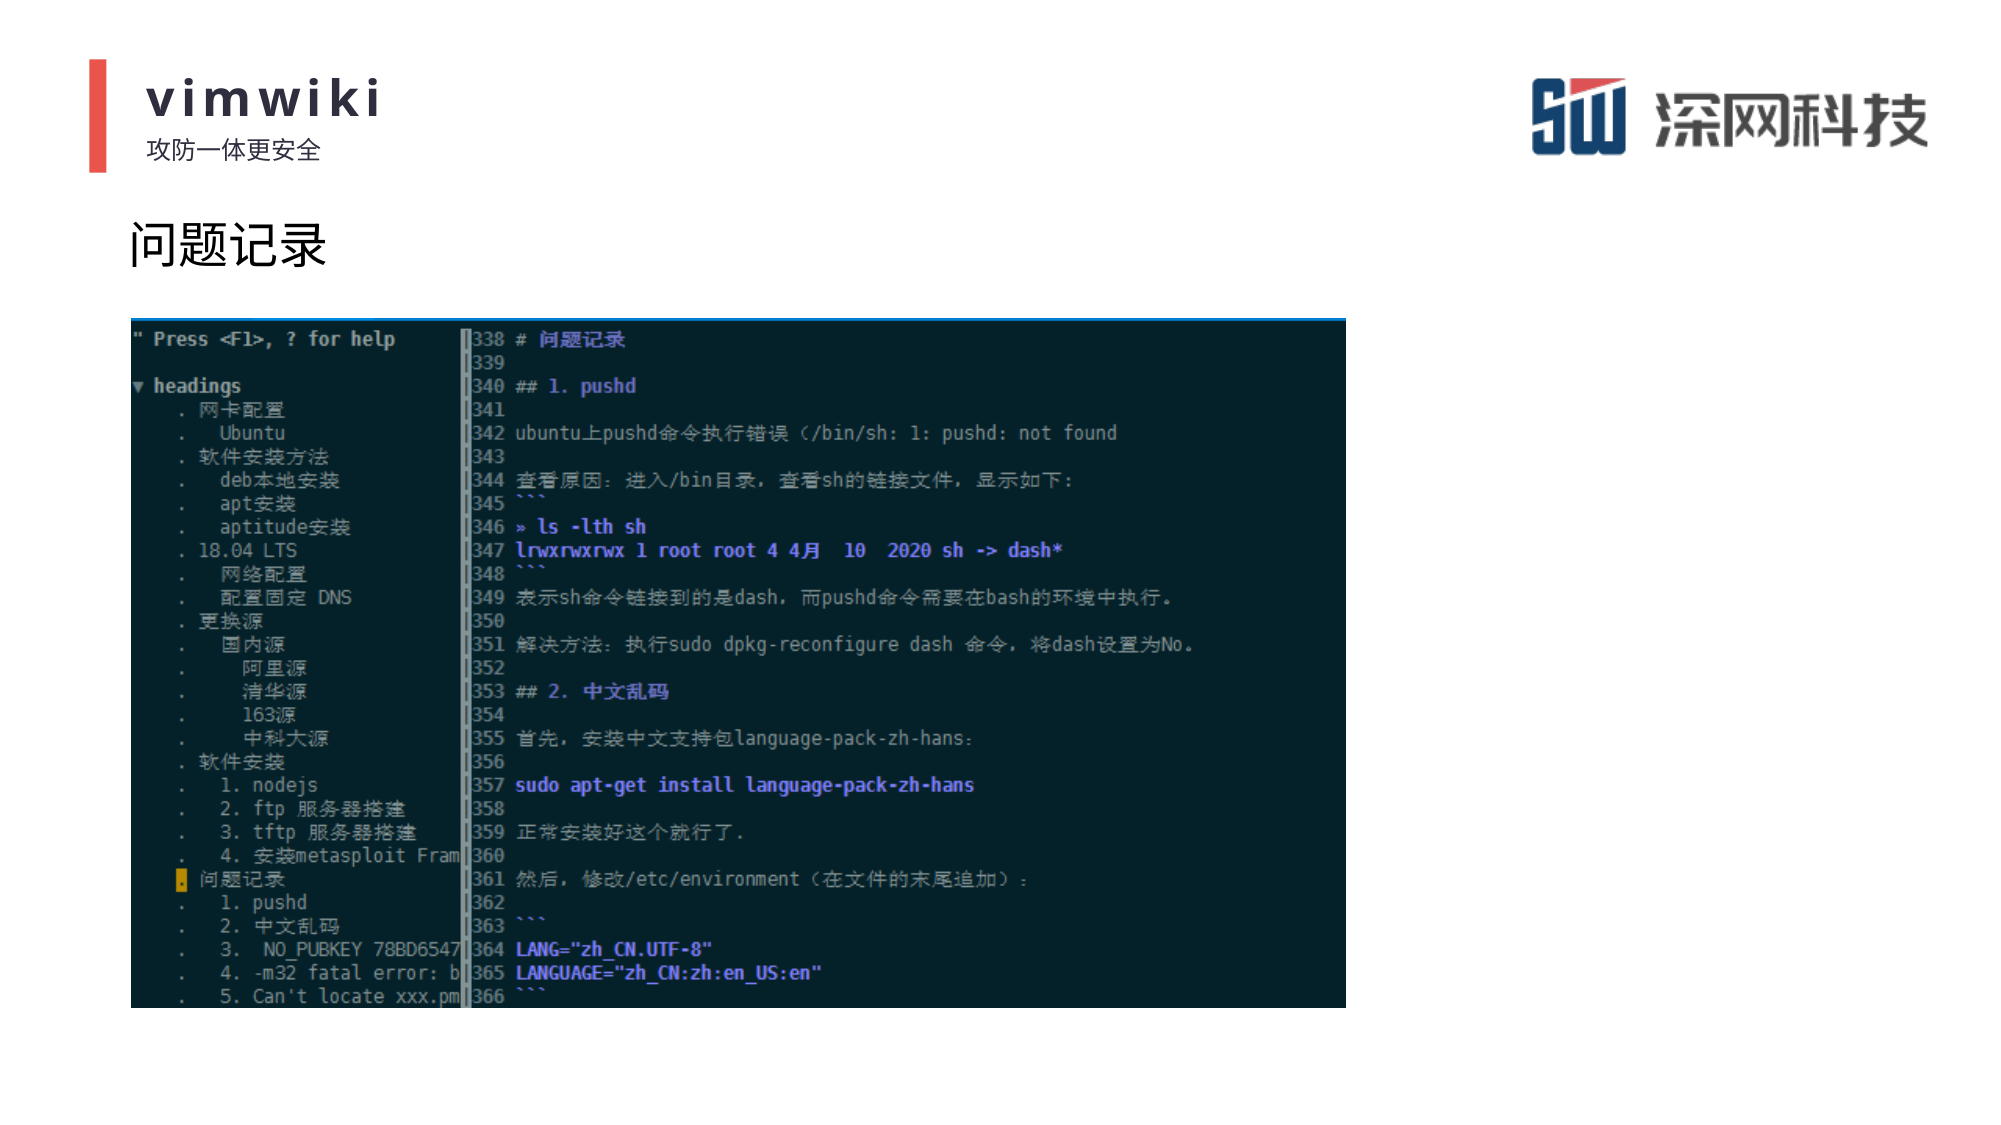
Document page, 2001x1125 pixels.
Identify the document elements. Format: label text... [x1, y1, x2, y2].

text_box vimwiki [131, 58, 729, 127]
text_box 问题记录 [113, 205, 344, 281]
text_box 攻防一体更安全 [131, 127, 871, 172]
picture [1513, 62, 1958, 176]
picture [131, 323, 1347, 1008]
text_box [87, 57, 109, 175]
